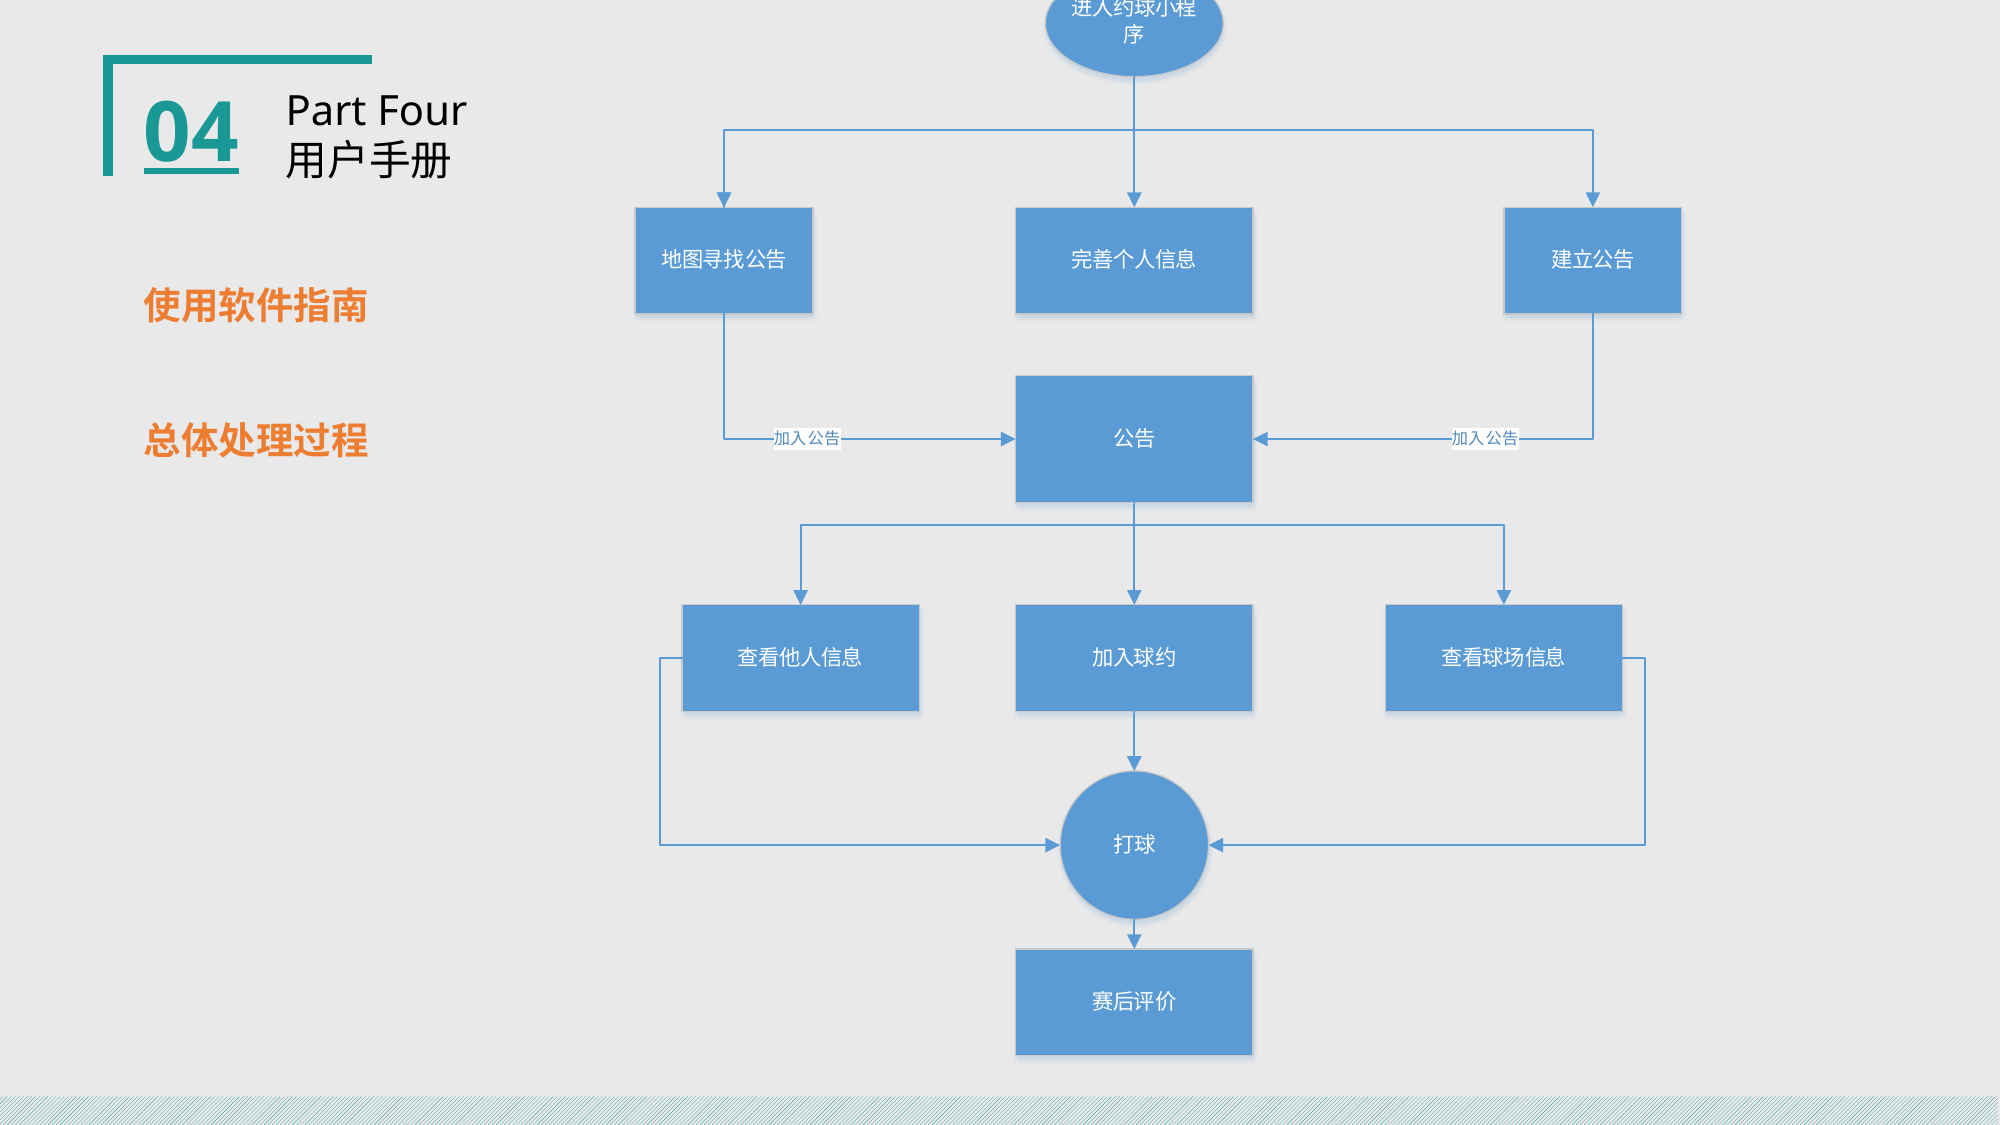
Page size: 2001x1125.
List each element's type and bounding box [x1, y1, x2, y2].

text_box [128, 0, 2000, 1068]
text_box [128, 274, 445, 470]
